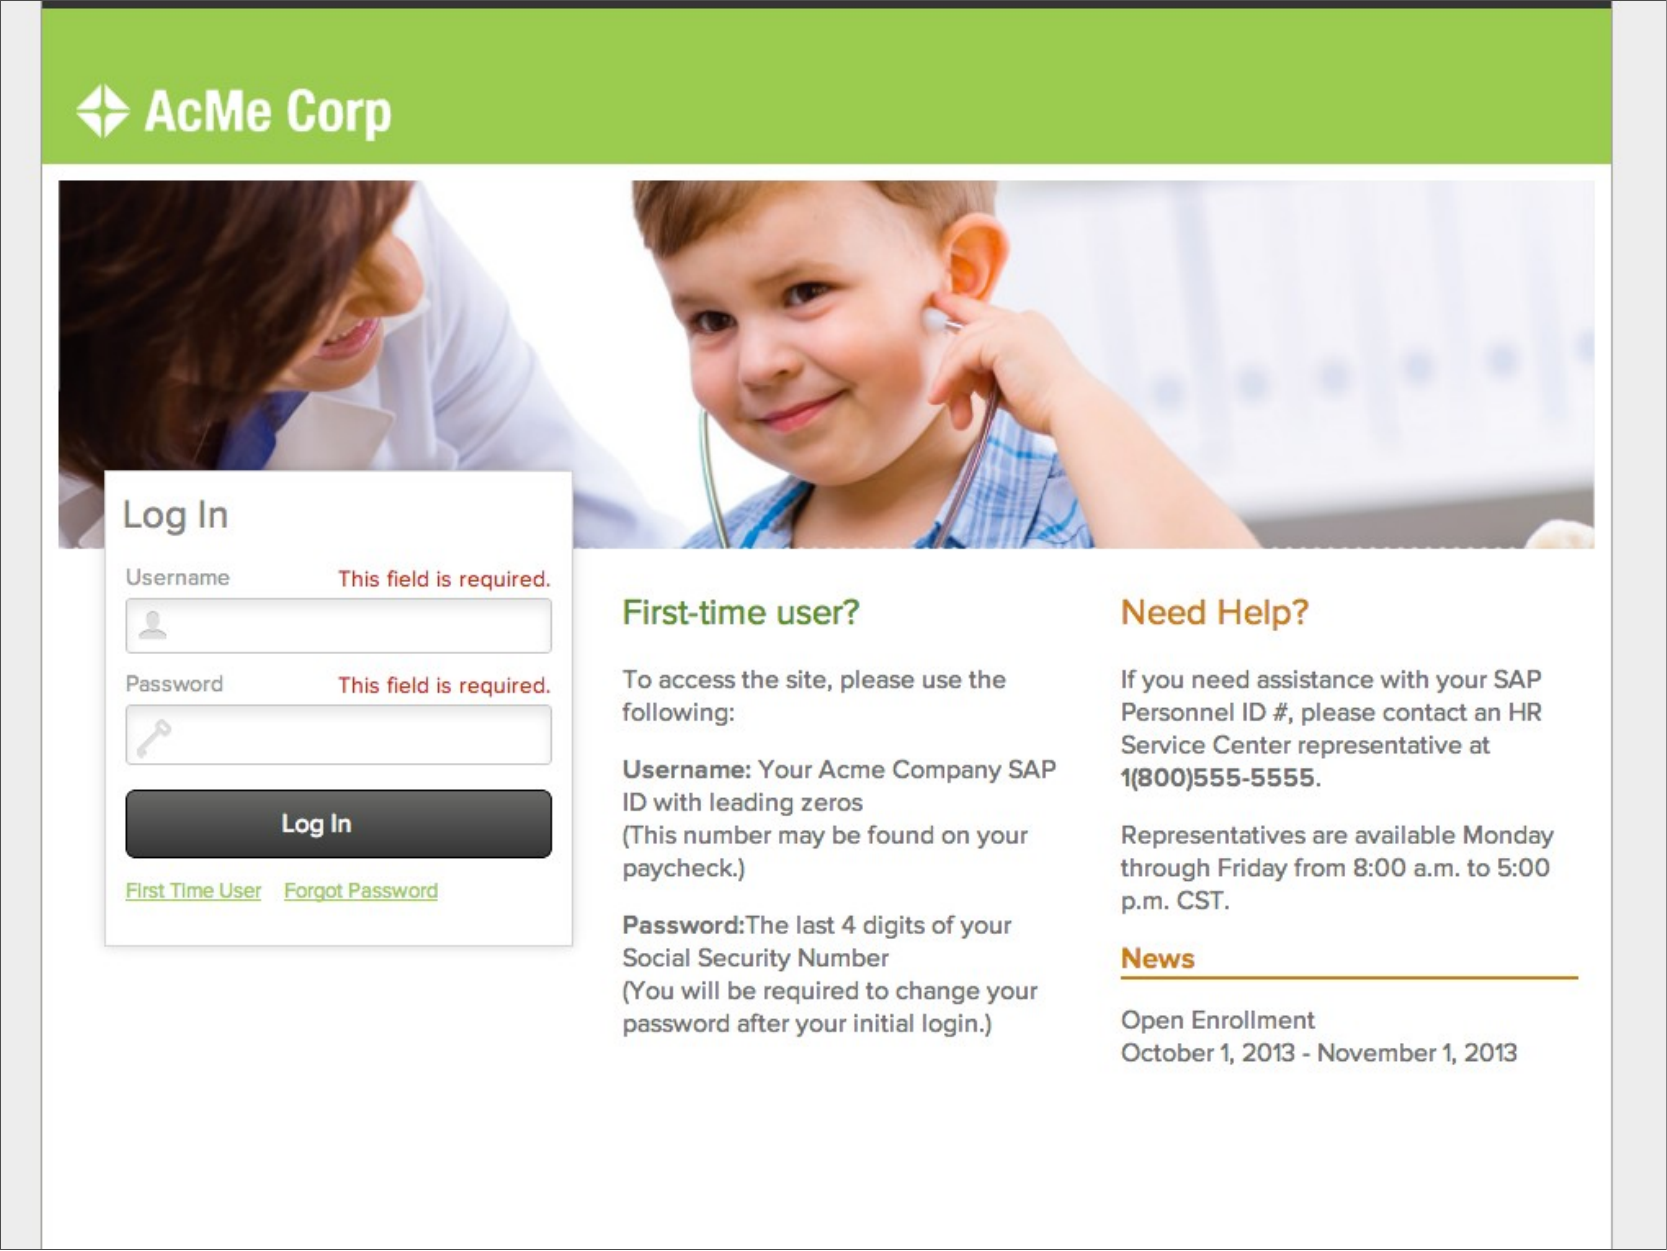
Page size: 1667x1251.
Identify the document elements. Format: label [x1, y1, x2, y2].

text_box [0, 0, 1667, 1250]
